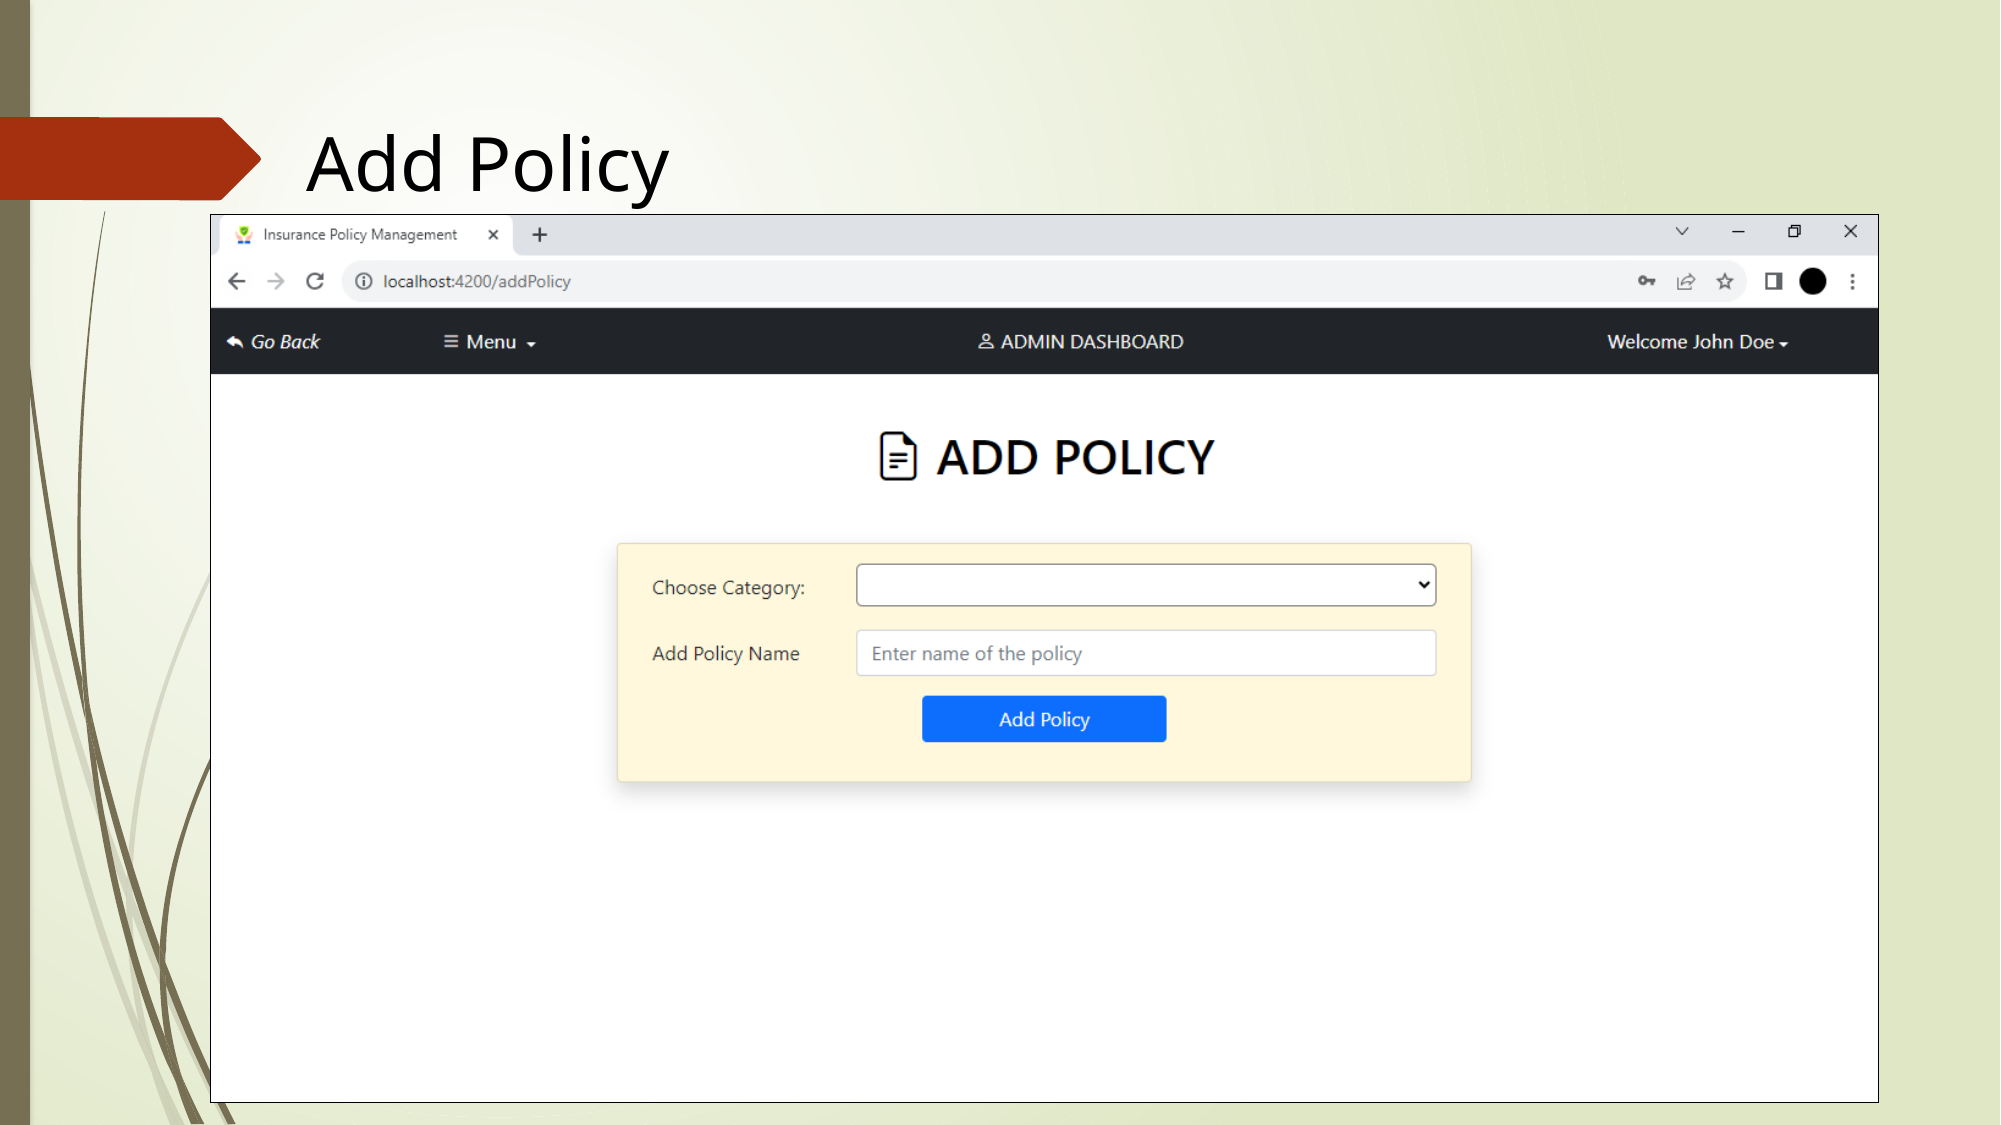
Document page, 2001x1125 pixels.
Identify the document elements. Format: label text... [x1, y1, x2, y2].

picture [210, 214, 1879, 1103]
text_box Add Policy [291, 108, 686, 214]
